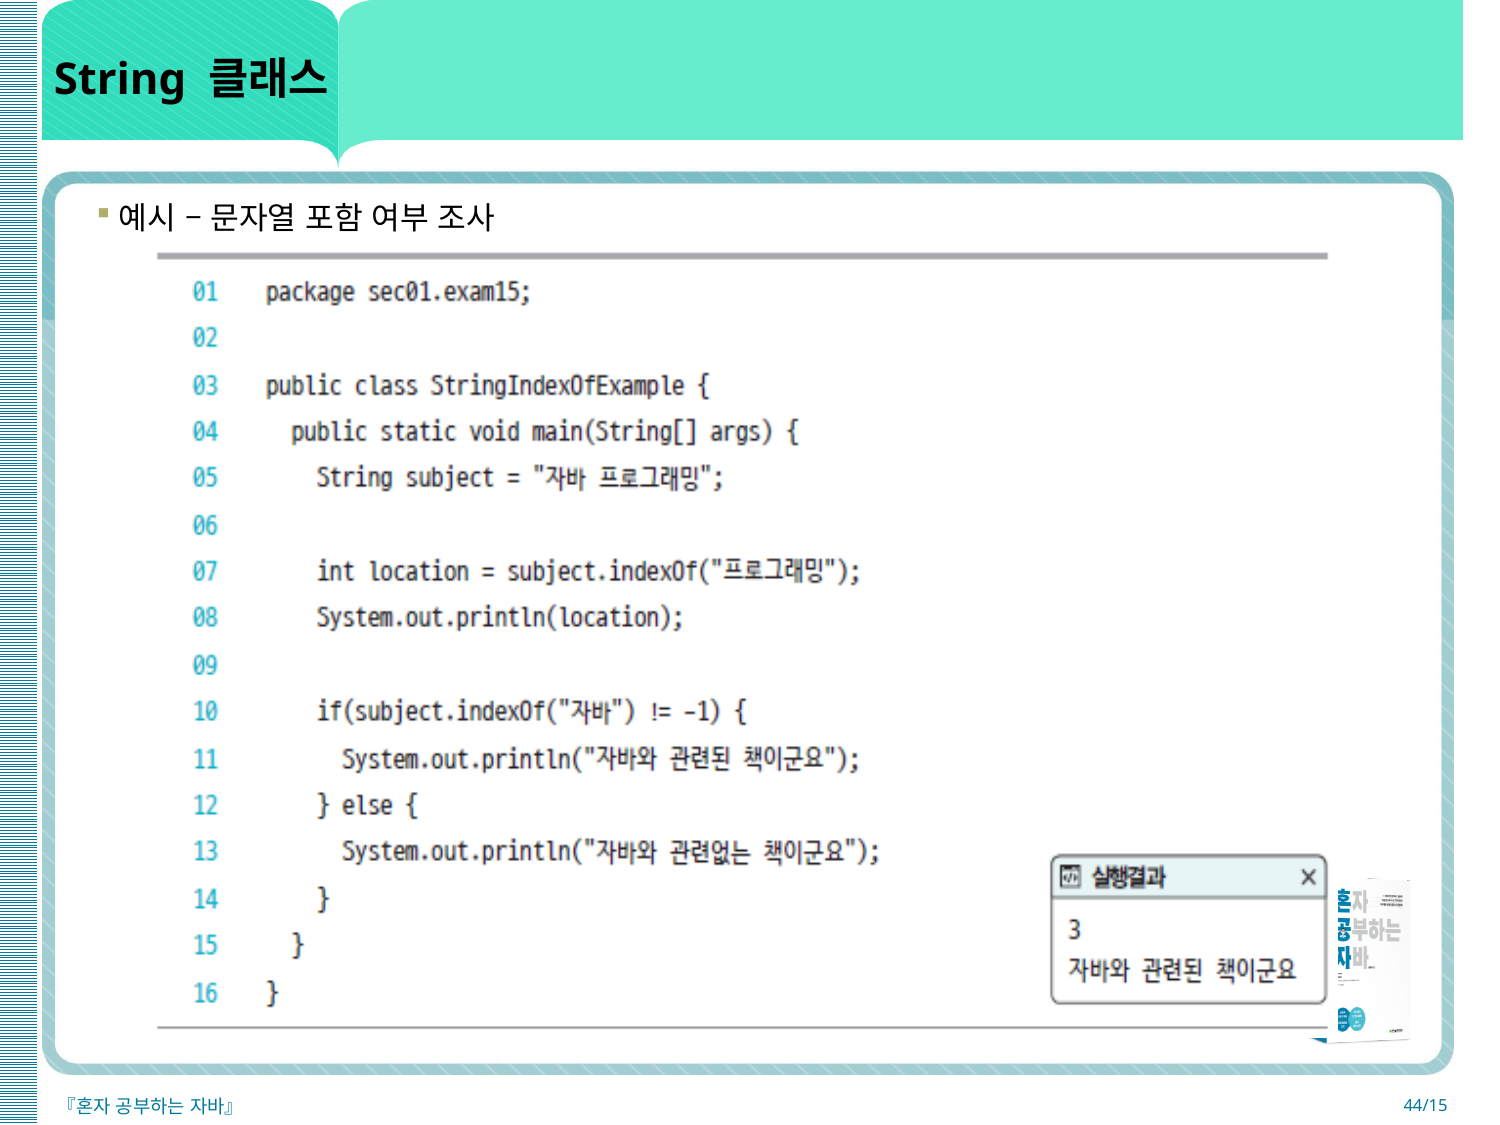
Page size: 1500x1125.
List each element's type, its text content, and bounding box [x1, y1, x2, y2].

title String 클래스 [39, 42, 1280, 138]
picture [116, 1102, 131, 1107]
picture [42, 0, 1463, 187]
picture [225, 1102, 232, 1115]
picture [68, 1097, 75, 1110]
picture [149, 249, 1338, 1038]
picture [1243, 797, 1488, 1122]
list 예시 – 문자열 포함 여부 조사 [37, 187, 1463, 1091]
